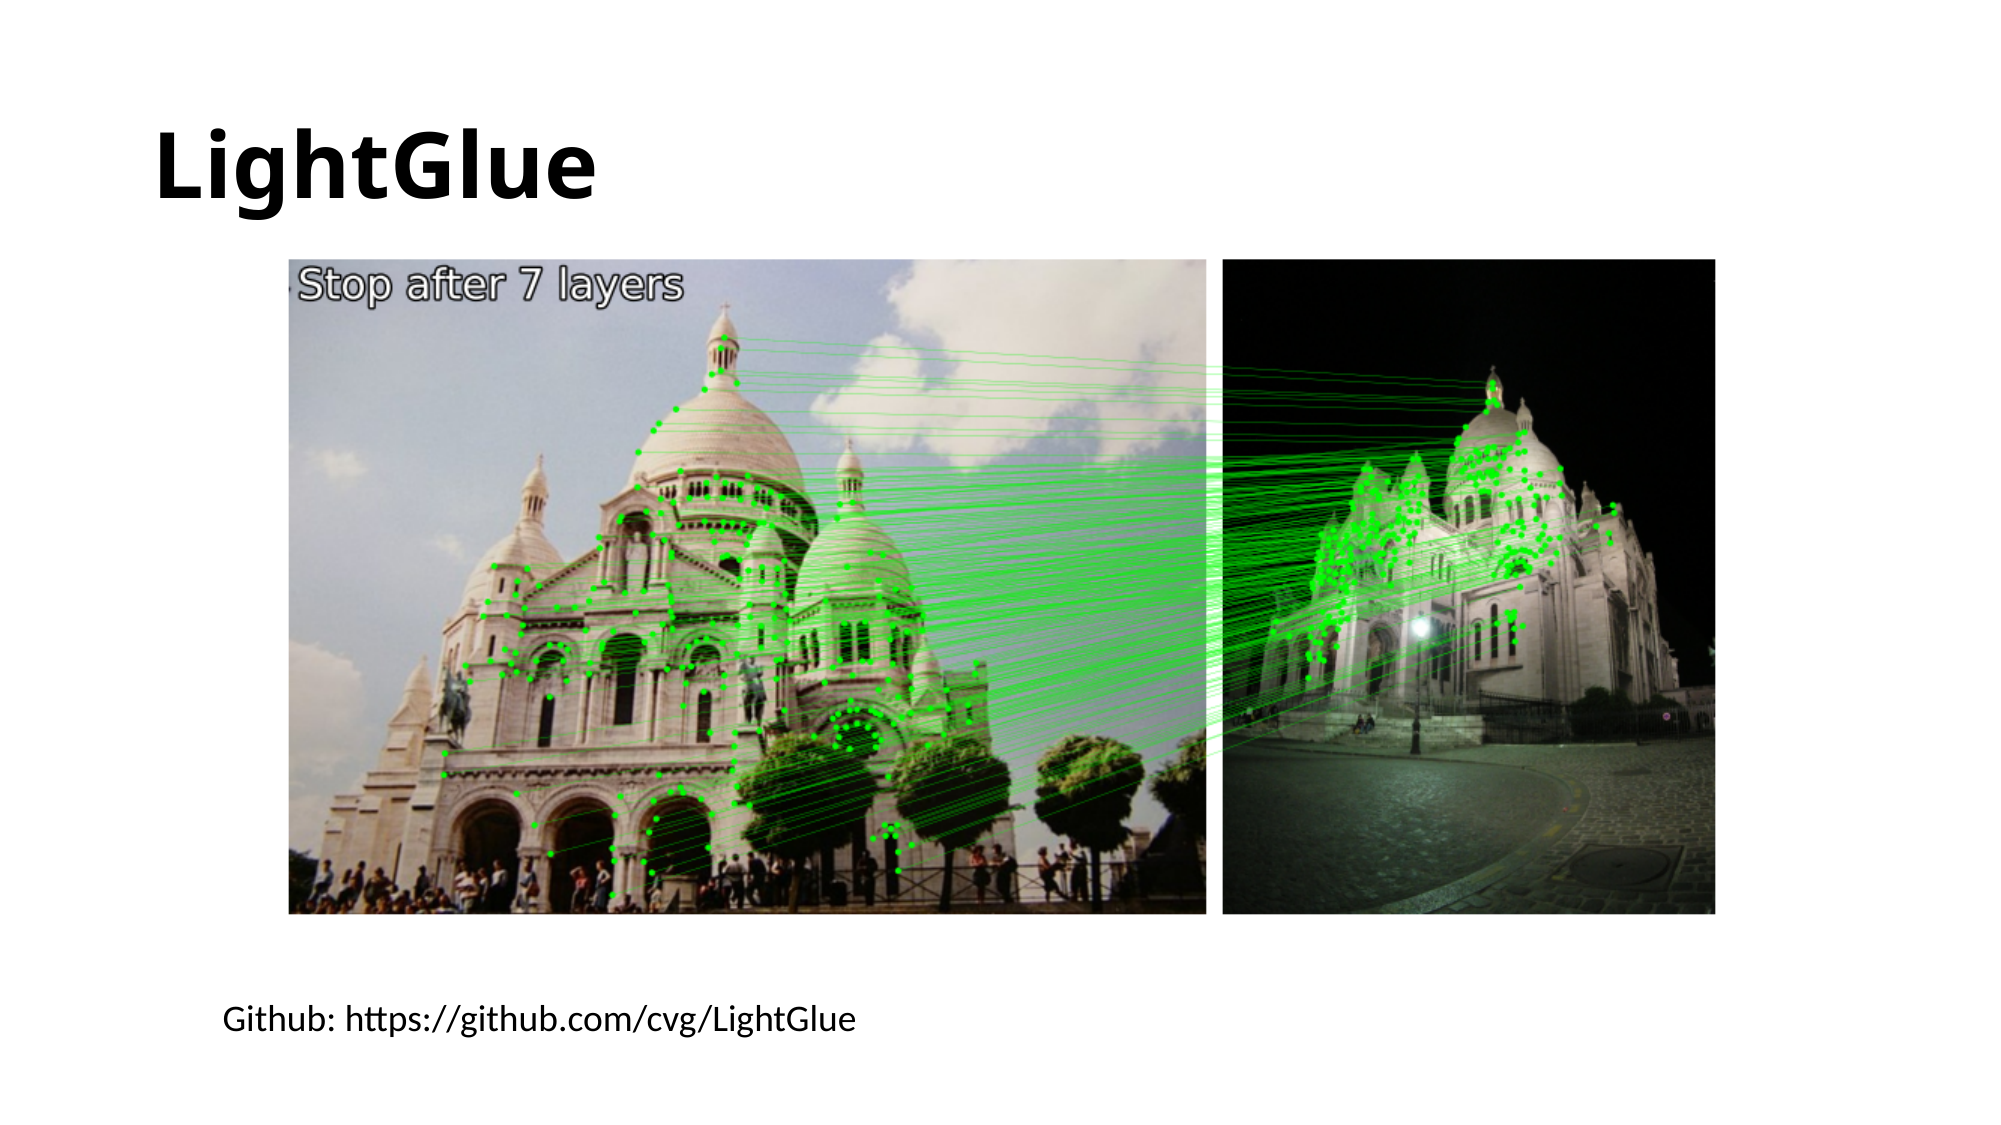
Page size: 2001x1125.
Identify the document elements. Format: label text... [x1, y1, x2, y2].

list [274, 249, 1726, 925]
title LightGlue [137, 59, 1863, 278]
text_box Github: https://github.com/cvg/LightGlue [207, 986, 873, 1046]
